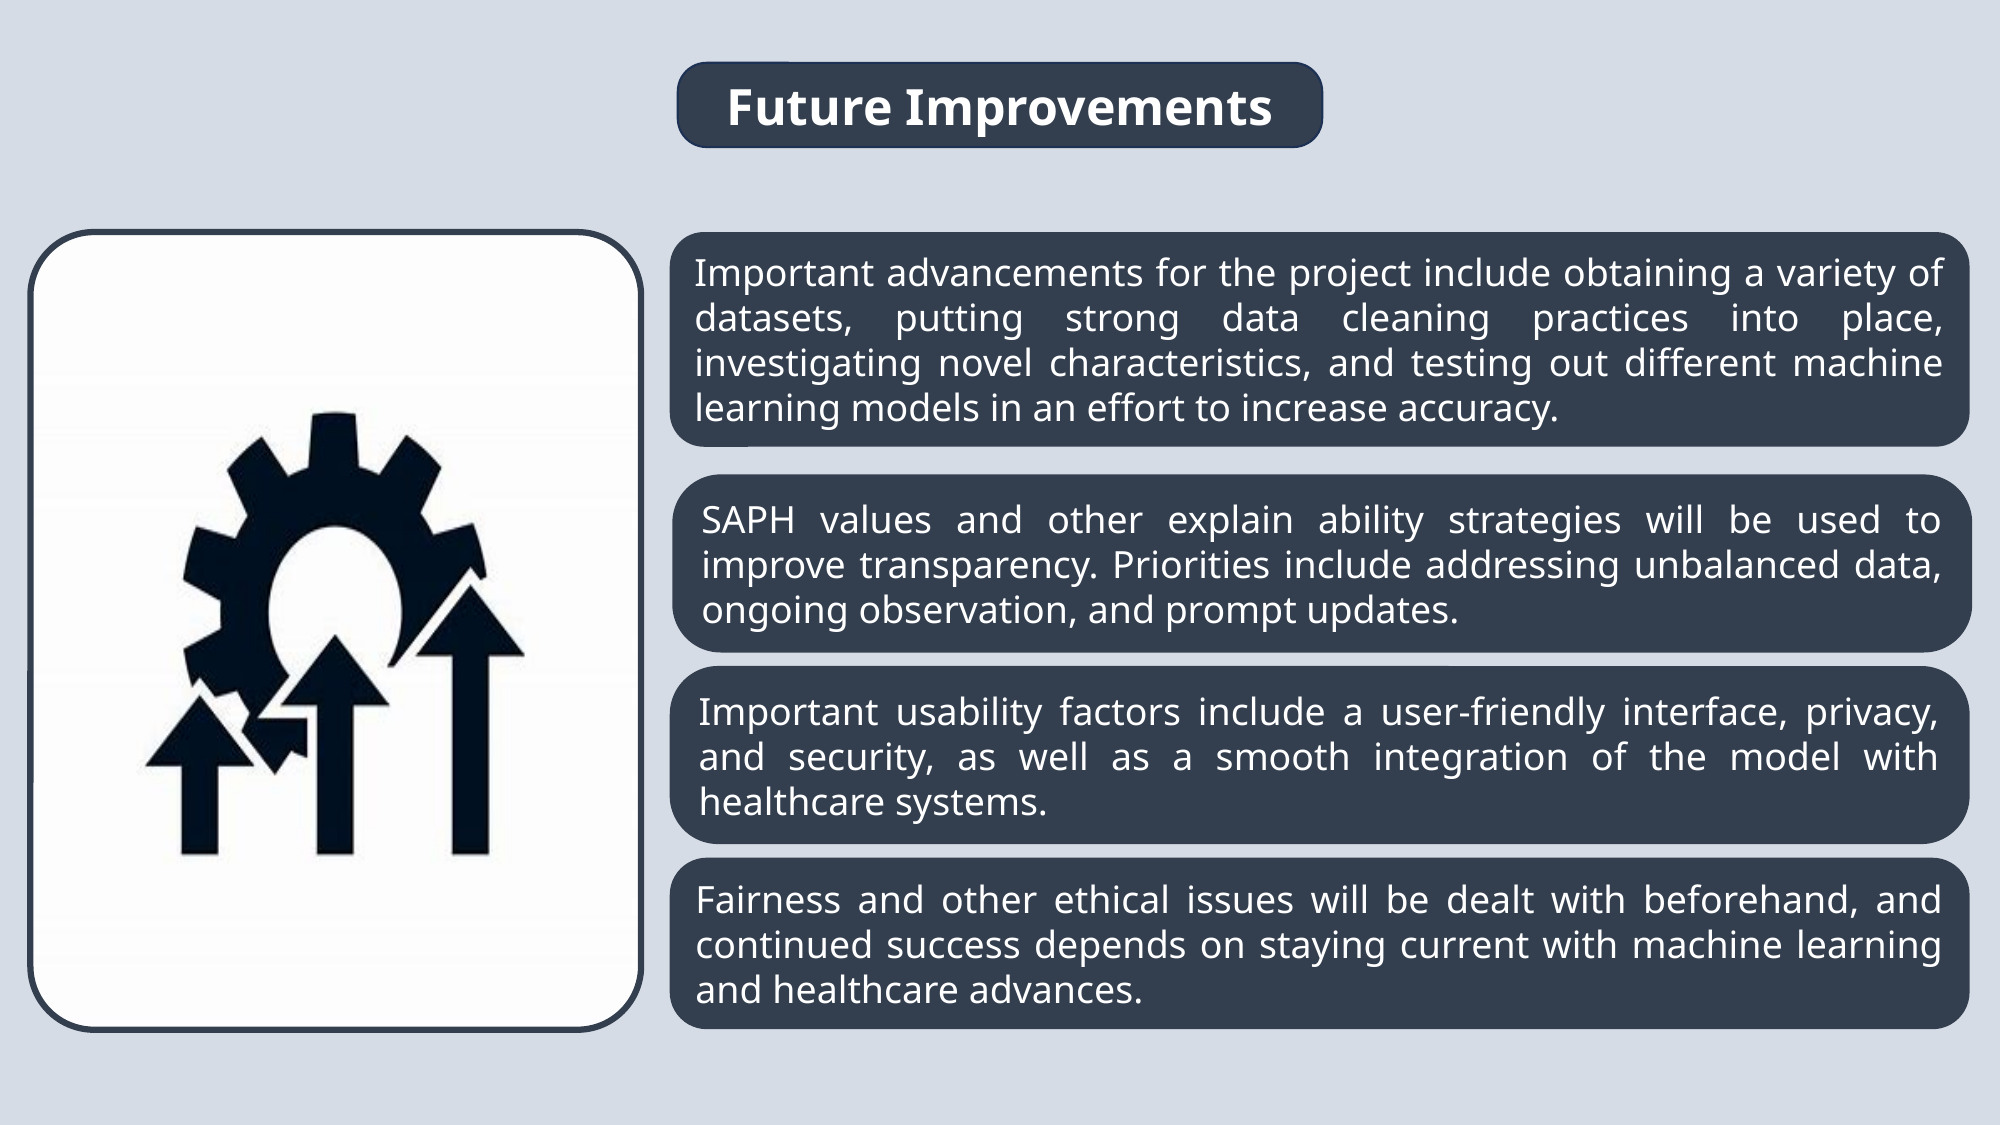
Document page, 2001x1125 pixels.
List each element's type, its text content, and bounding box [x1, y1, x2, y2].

picture [30, 232, 642, 1030]
text_box Fairness and other ethical issues will be dealt with beforehand, and continued success depends on staying current with machine learning and healthcare advances. [669, 857, 1970, 1030]
text_box SAPH values and other explain ability strategies will be used to improve transparency. Priorities include addressing unbalanced data, ongoing observation, and prompt updates. [672, 474, 1973, 653]
text_box Future Improvements [676, 61, 1324, 149]
text_box Important usability factors include a user-friendly interface, privacy, and security, as well as a smooth integration of the model with healthcare systems. [669, 665, 1970, 845]
text_box Important advancements for the project include obtaining a variety of datasets, putting strong data cleaning practices into place, investigating novel characteristics, and testing out different machine learning models in an effort to increase accuracy. [669, 232, 1970, 447]
